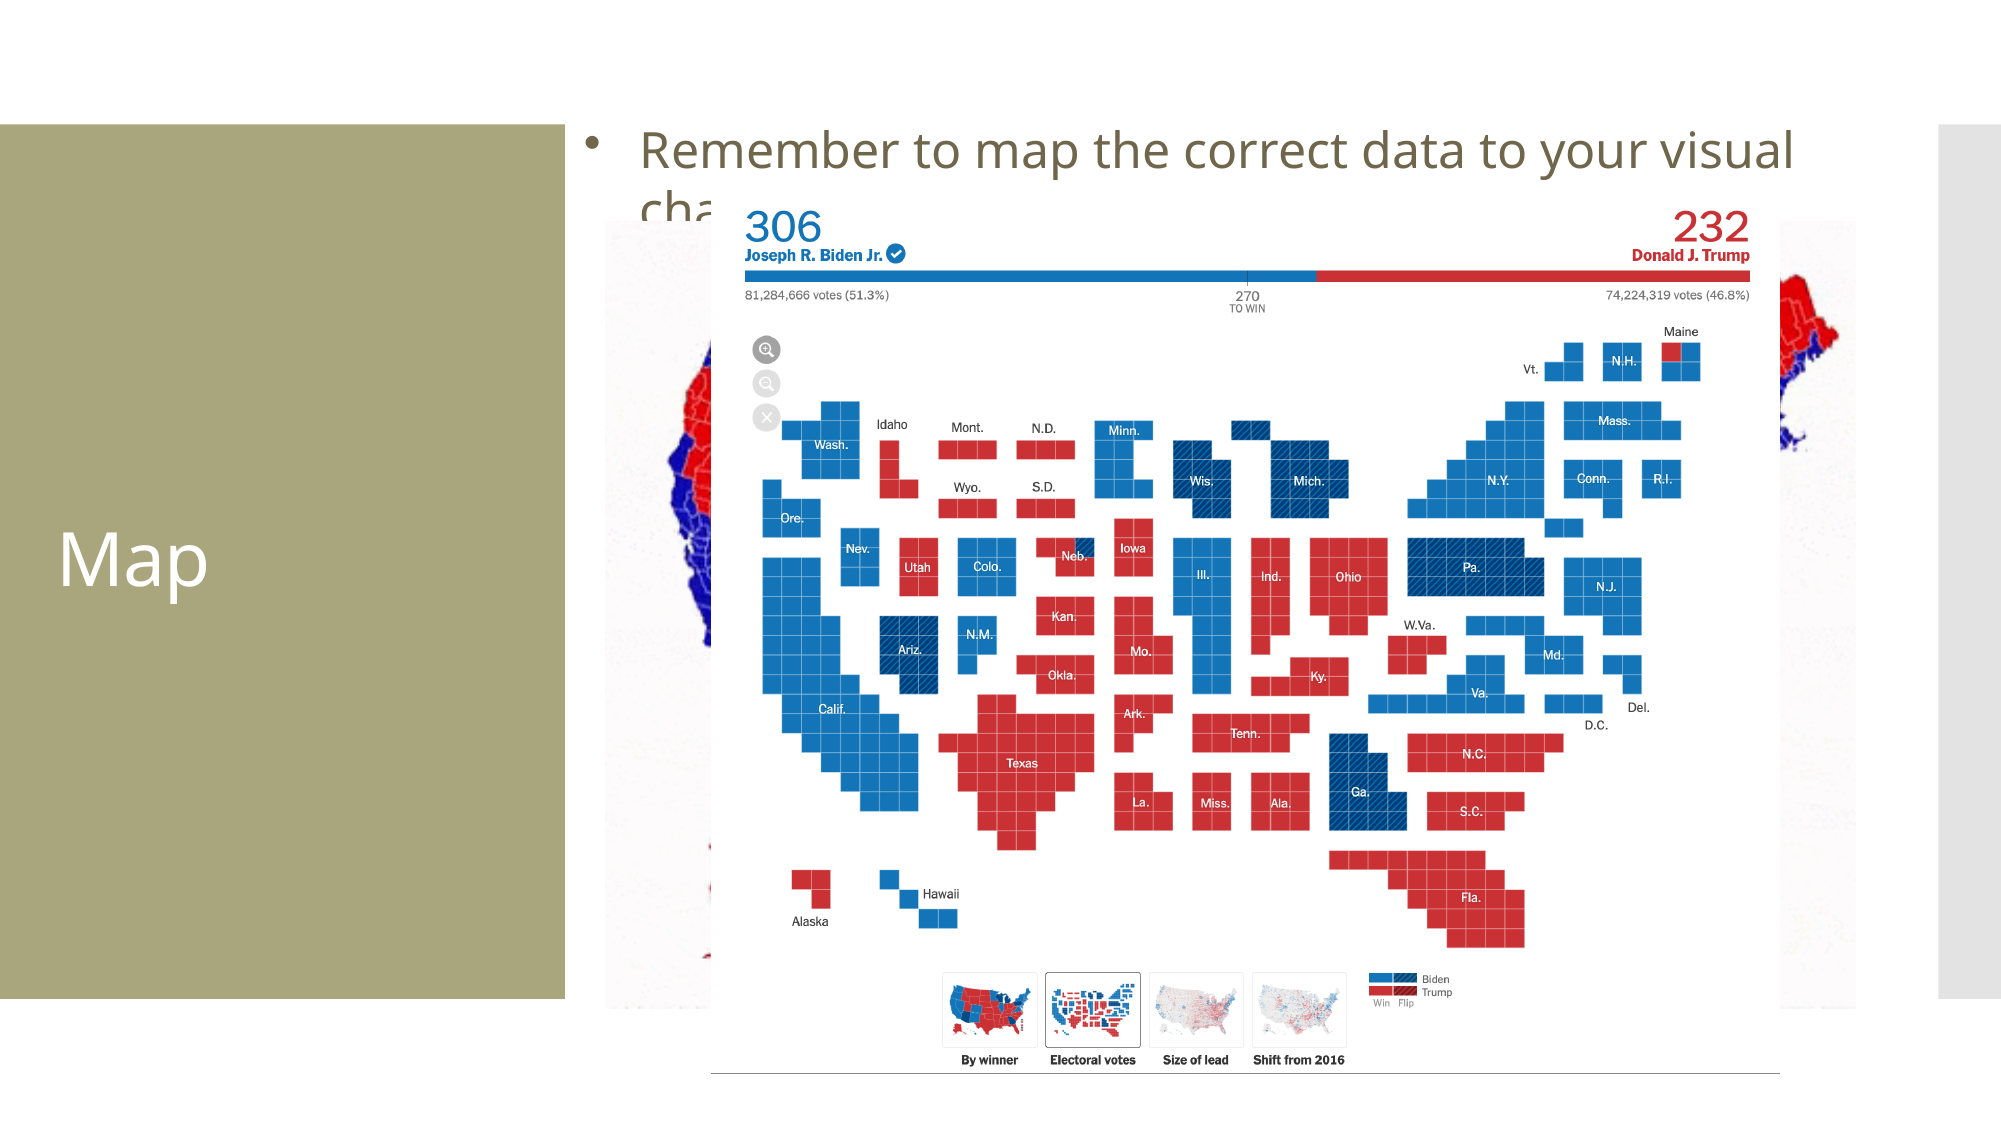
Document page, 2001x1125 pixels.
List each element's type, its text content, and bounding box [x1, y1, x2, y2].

picture [605, 184, 1856, 1077]
text_box Map [41, 184, 525, 940]
text_box Remember to map the correct data to your visual channels [581, 116, 1880, 239]
